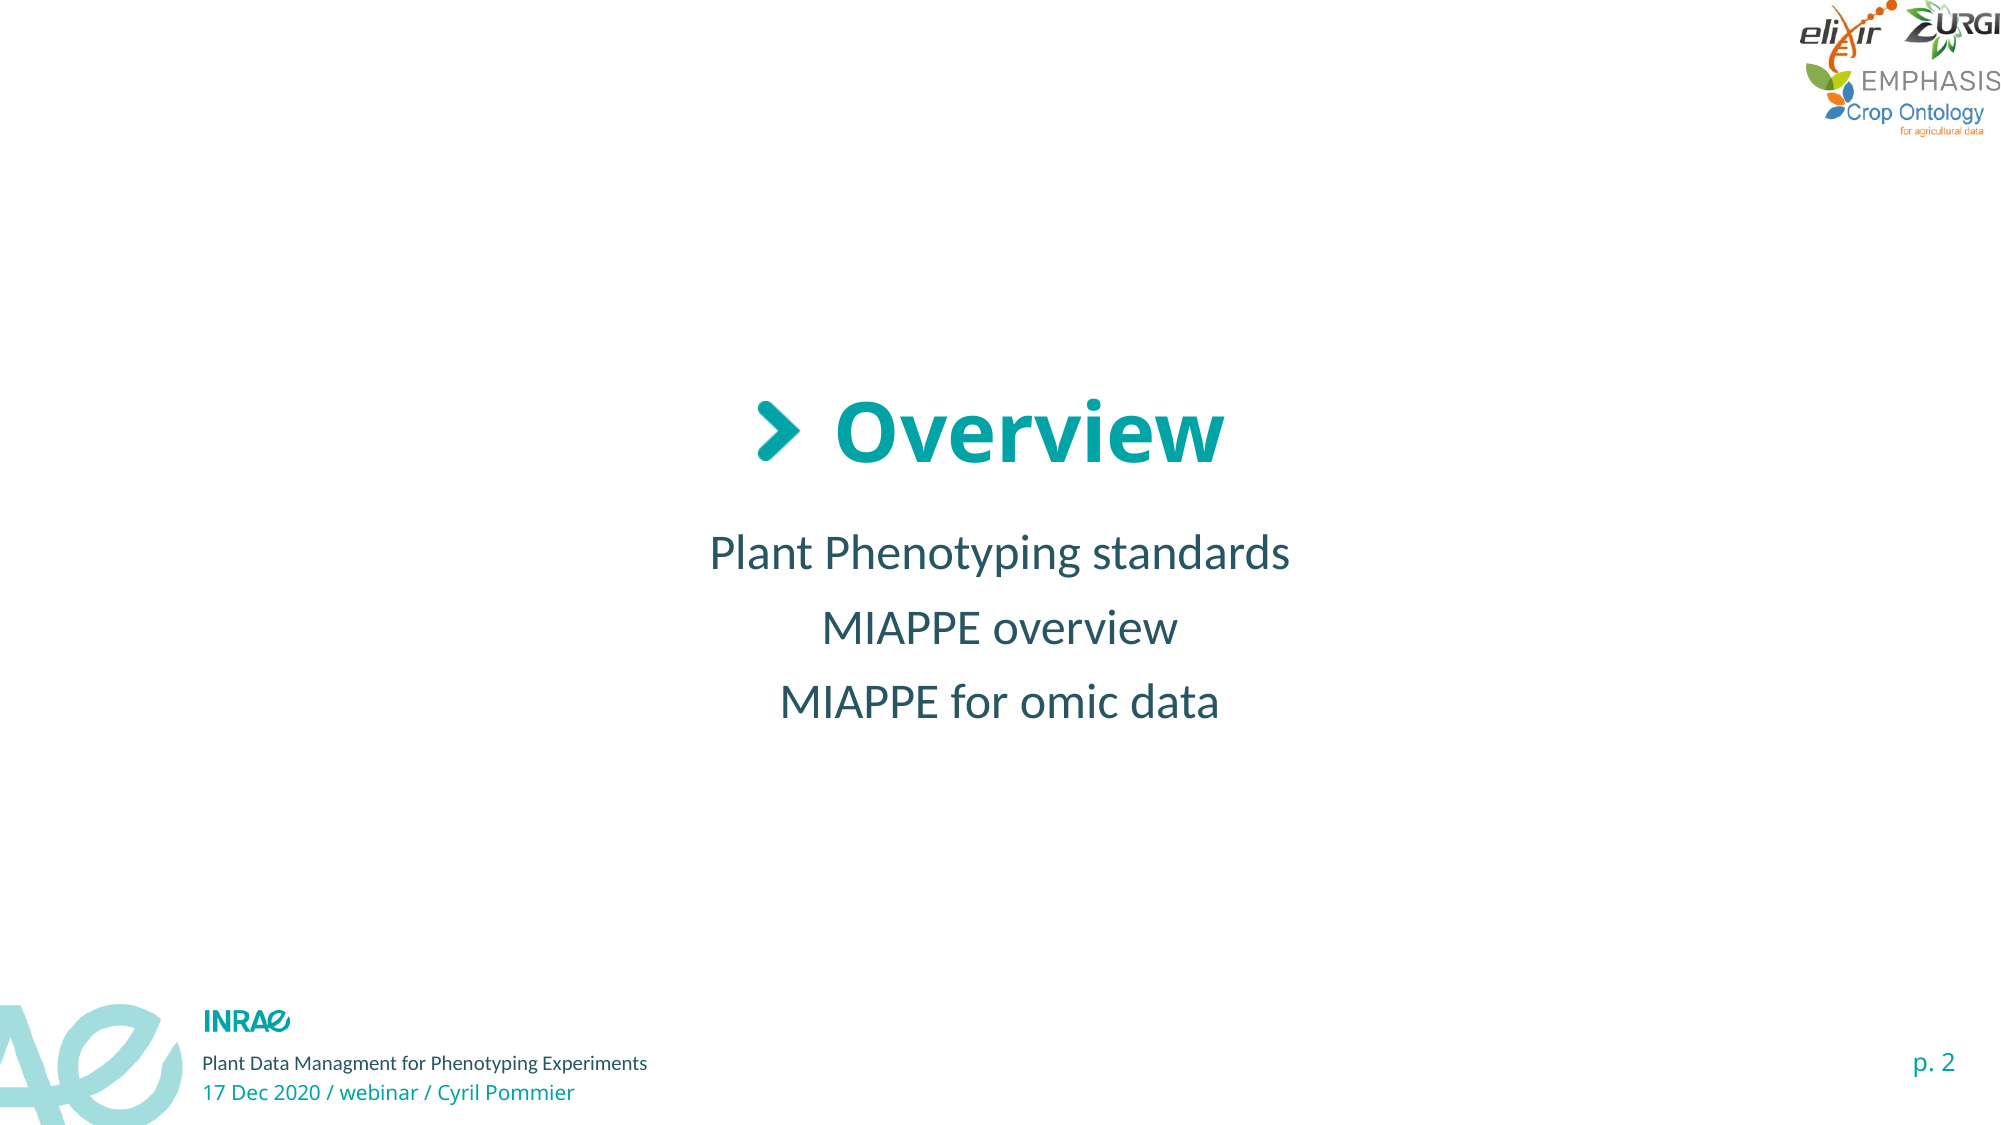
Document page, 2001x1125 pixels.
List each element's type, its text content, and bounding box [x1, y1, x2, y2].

title Overview [0, 314, 2000, 489]
subtitle Plant Phenotyping standards MIAPPE overview MIAPPE for omic data [249, 518, 1750, 1052]
picture [0, 996, 329, 1125]
picture [758, 401, 802, 461]
picture [1800, 0, 2001, 138]
picture [1904, 0, 2000, 60]
